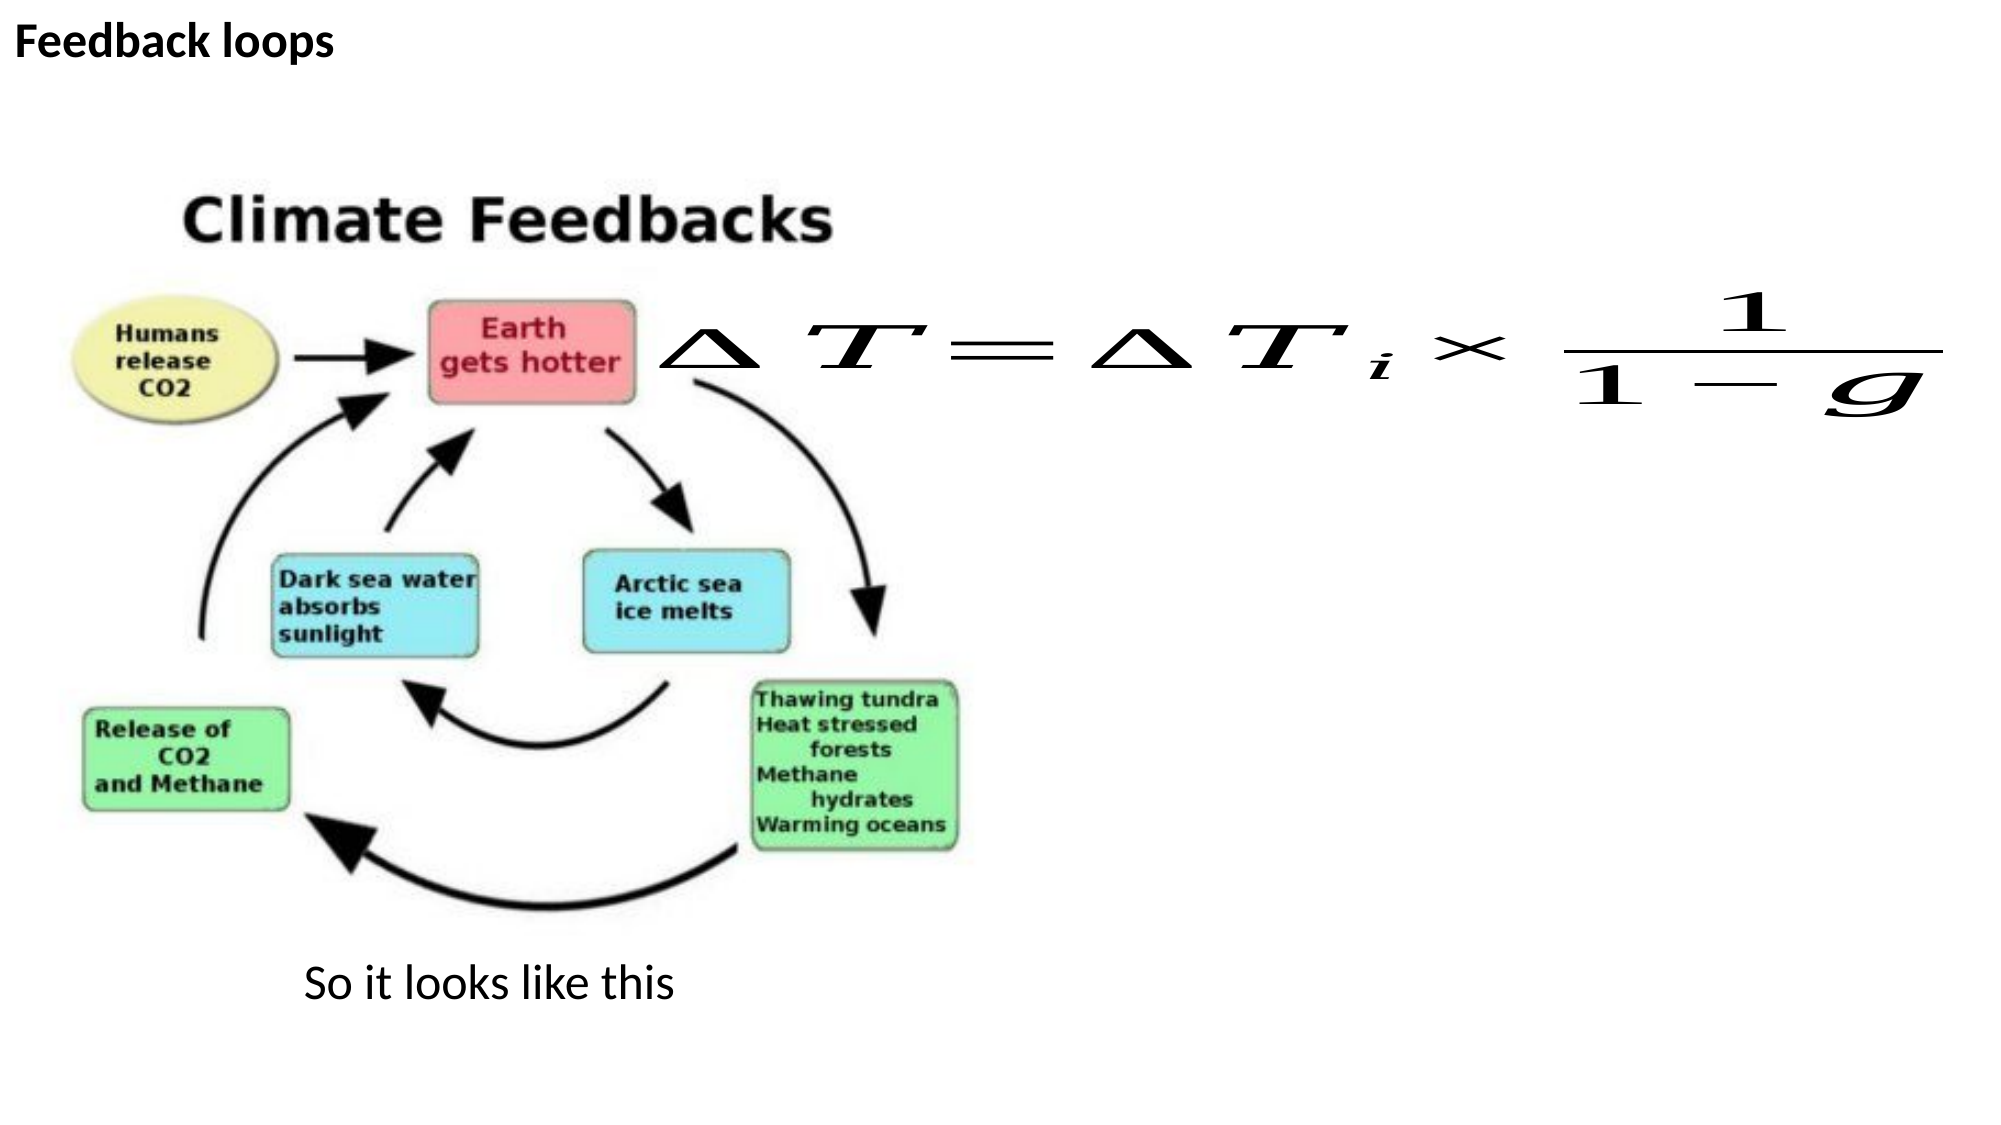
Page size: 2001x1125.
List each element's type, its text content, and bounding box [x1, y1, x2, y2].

picture [25, 162, 1016, 942]
text_box So it looks like this [289, 941, 1615, 1017]
text_box Feedback loops [0, 0, 415, 75]
